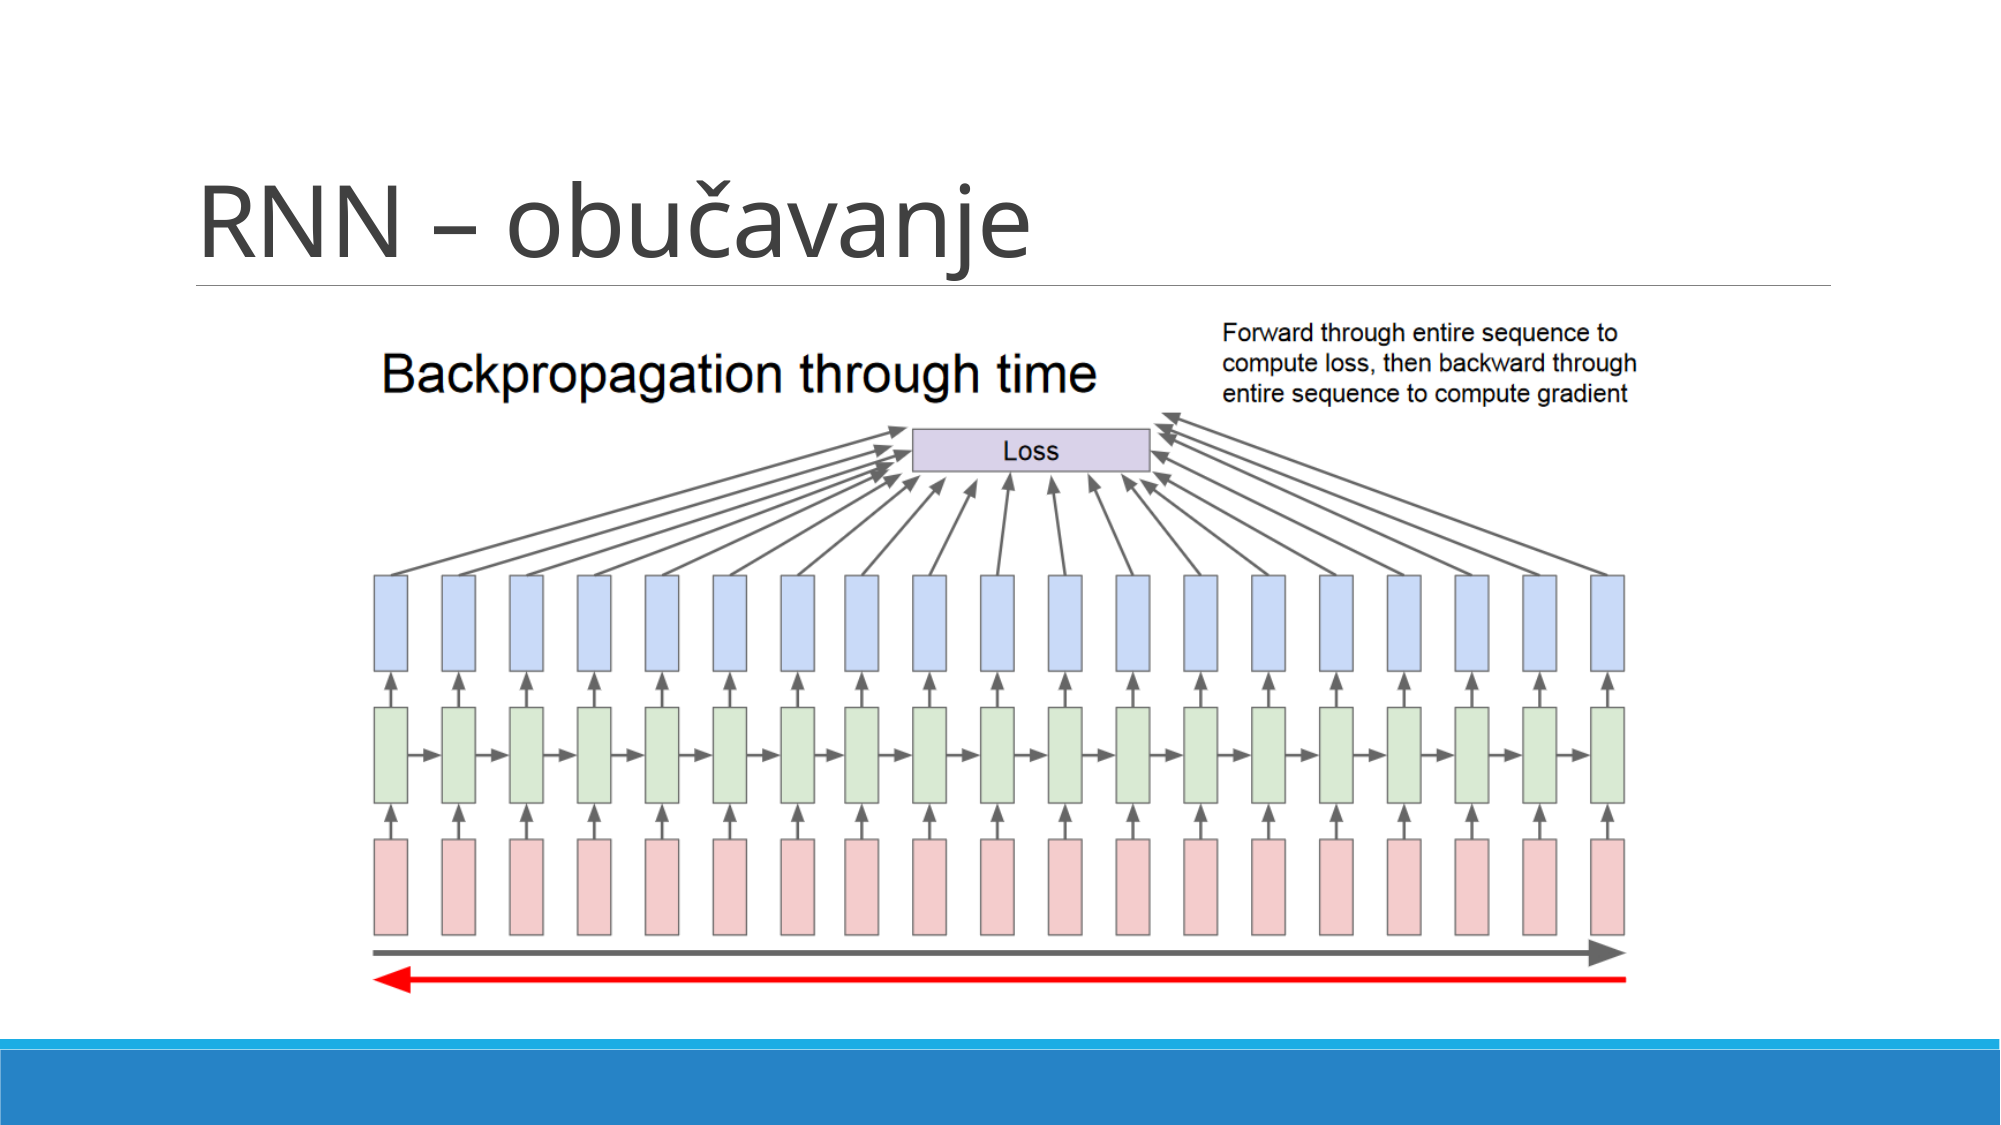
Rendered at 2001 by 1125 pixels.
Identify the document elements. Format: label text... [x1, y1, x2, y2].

picture [367, 302, 1642, 995]
title RNN – obučavanje [180, 47, 1830, 285]
